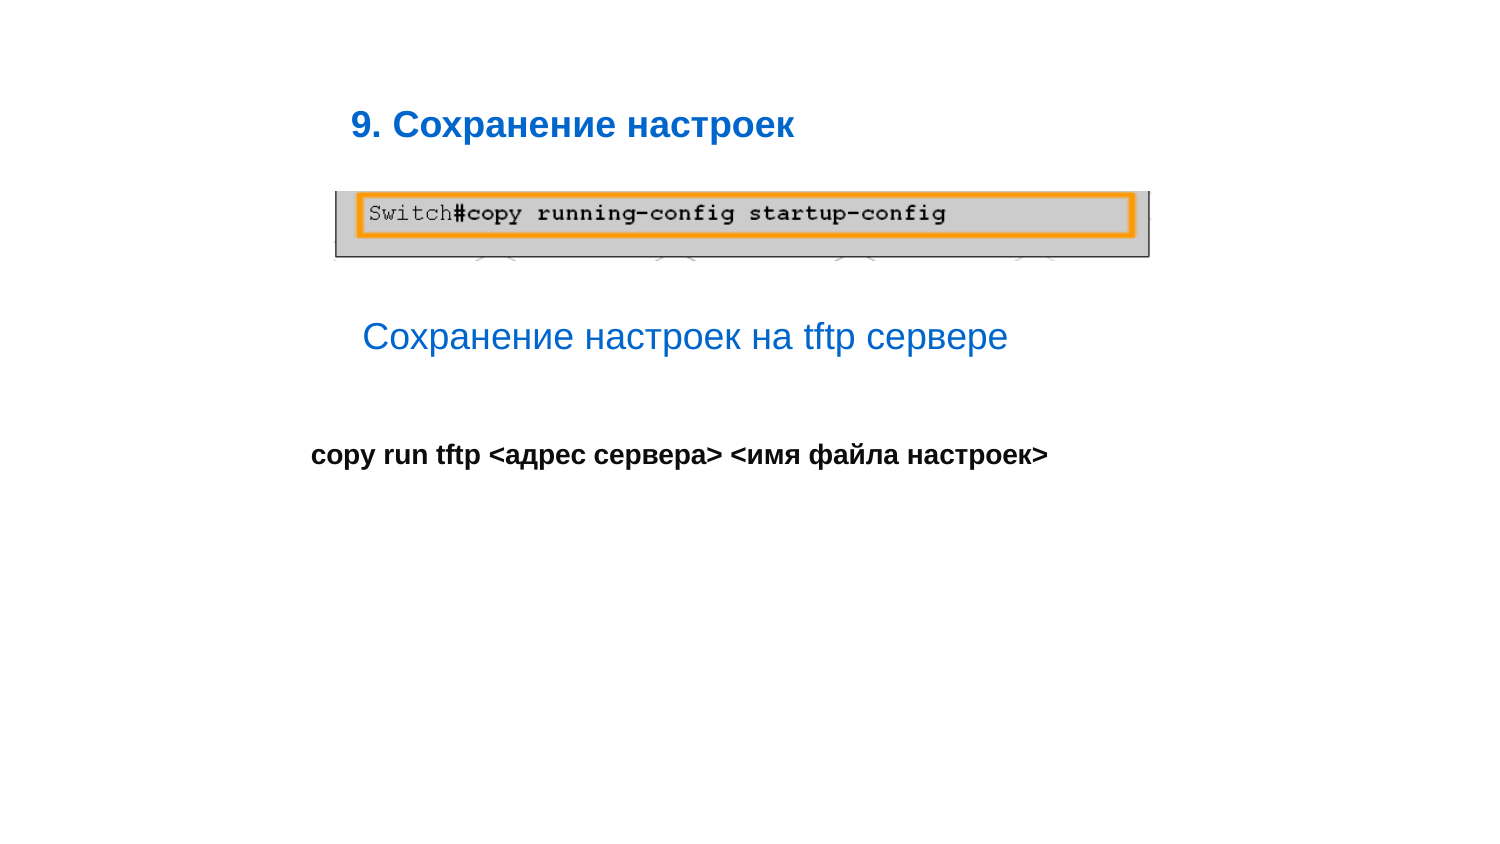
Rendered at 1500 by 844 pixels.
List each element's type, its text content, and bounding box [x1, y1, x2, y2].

text_box сopy run tftp <адрес сервера> <имя файла настроек> [295, 428, 1064, 478]
picture [333, 191, 1152, 262]
text_box 9. Сохранение настроек [336, 92, 810, 153]
text_box Сохранение настроек на tftp сервере [337, 304, 1024, 365]
